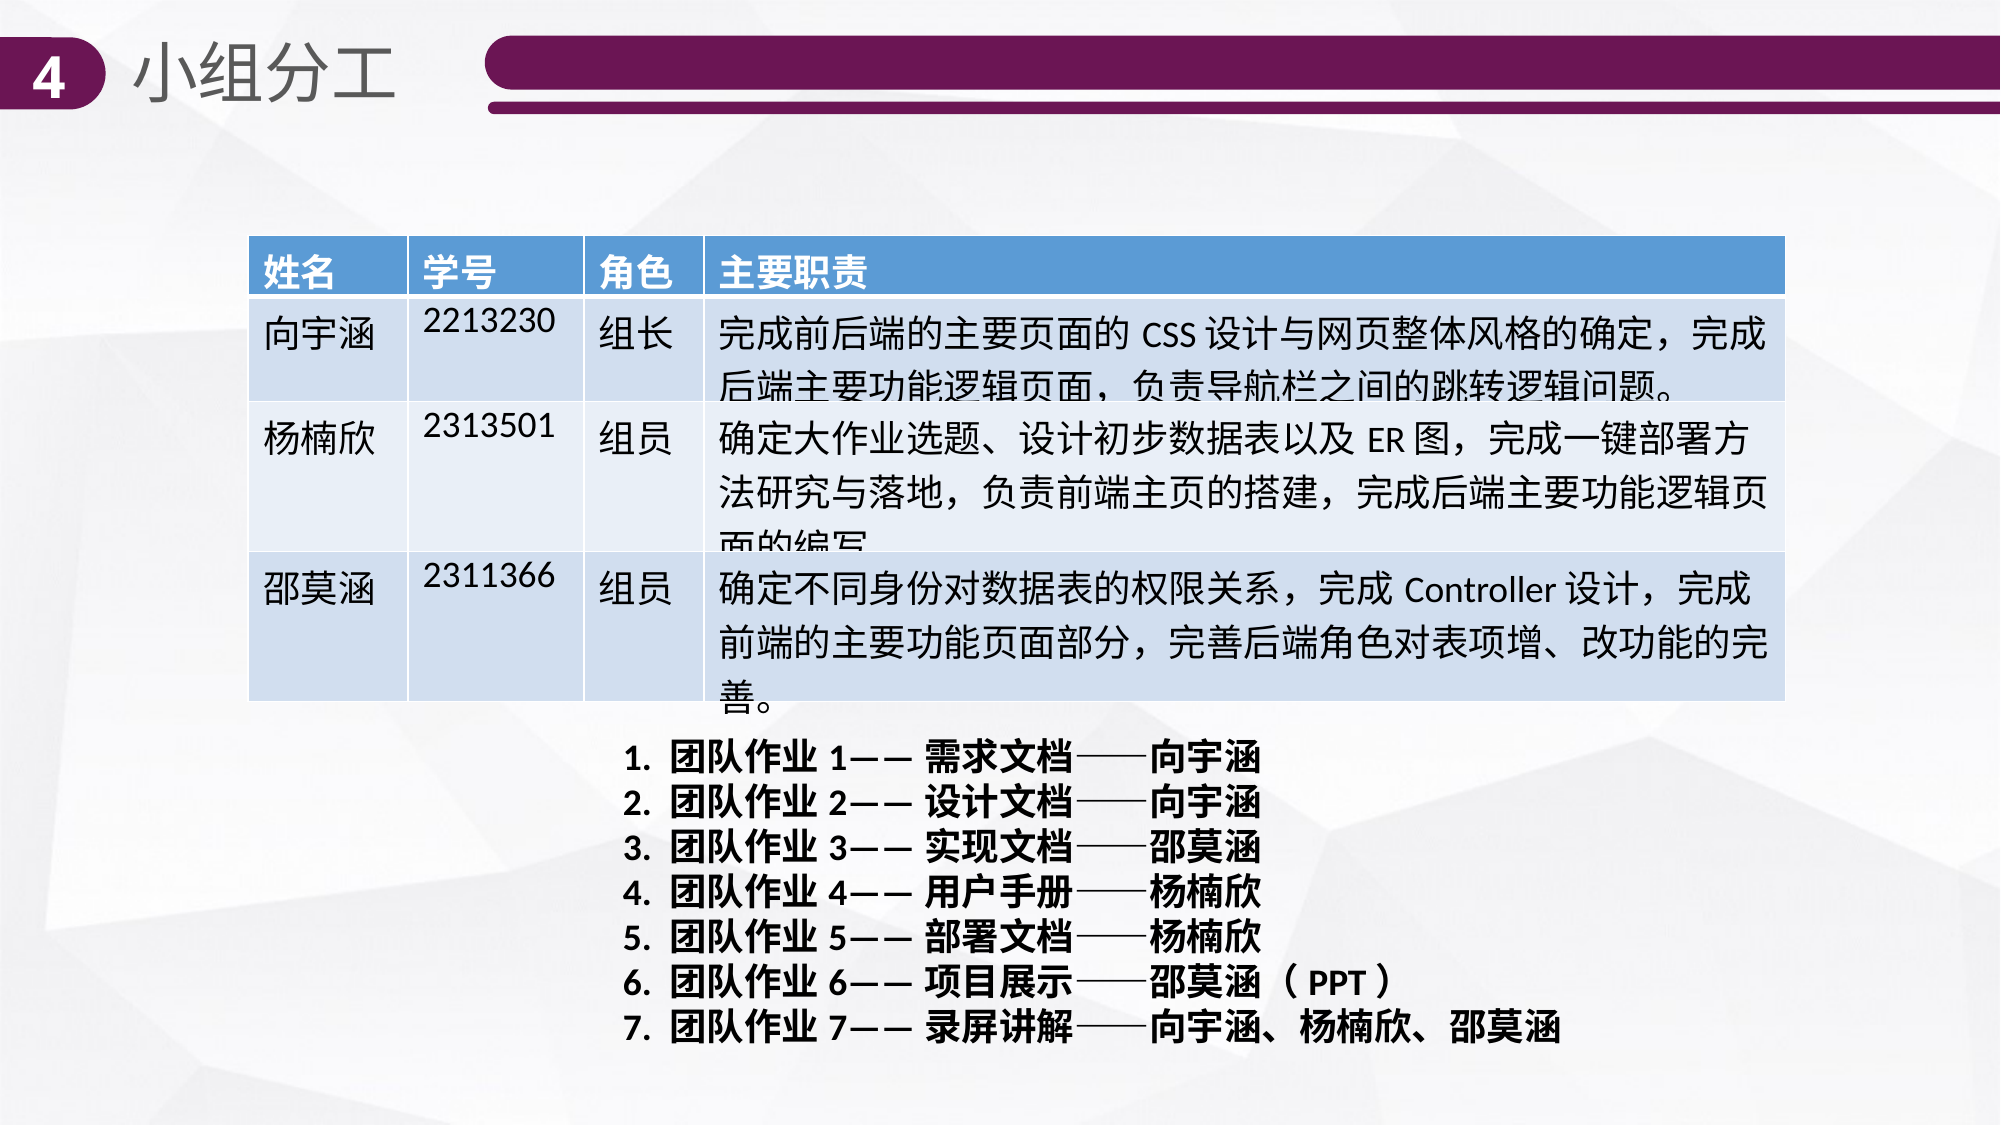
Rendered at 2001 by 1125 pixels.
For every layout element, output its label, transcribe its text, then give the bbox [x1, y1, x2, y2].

text_box 1. 团队作业1——需求文档——向宇涵 2. 团队作业2——设计文档——向宇涵 3. 团队作业3——实现文档——邵莫涵 4. 团队作业4——用户手册——杨楠欣 5. 团队作业5——部署文档——杨楠欣 6. 团队作业6——项目展示——邵莫涵（PPT） 7. 团队作业7——录屏讲解——向宇涵、杨楠欣、邵莫涵 [608, 725, 1670, 1056]
table_cell 邵莫涵 [249, 552, 407, 701]
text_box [484, 35, 2000, 115]
table_cell 2313501 [409, 402, 583, 551]
table_cell 2213230 [409, 299, 583, 401]
table_cell 杨楠欣 [249, 402, 407, 551]
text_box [0, 32, 106, 119]
table_header 姓名 [249, 236, 407, 294]
table_cell 确定不同身份对数据表的权限关系，完成Controller设计，完成前端的主要功能页面部分，完善后端角色对表项增、改功能的完善。 [705, 552, 1785, 701]
table_cell 组长 [585, 299, 703, 401]
table_cell 确定大作业选题、设计初步数据表以及ER图，完成一键部署方法研究与落地，负责前端主页的搭建，完成后端主要功能逻辑页面的编写。 [705, 402, 1785, 551]
table_cell 组员 [585, 402, 703, 551]
table_header 主要职责 [705, 236, 1785, 294]
text_box 小组分工 [116, 23, 414, 119]
table_cell 完成前后端的主要页面的CSS设计与网页整体风格的确定，完成后端主要功能逻辑页面，负责导航栏之间的跳转逻辑问题。 [705, 299, 1785, 401]
table_cell 向宇涵 [249, 299, 407, 401]
table_header 学号 [409, 236, 583, 294]
table_header 角色 [585, 236, 703, 294]
picture [0, 0, 2001, 1125]
table_cell 组员 [585, 552, 703, 701]
table_cell 2311366 [409, 552, 583, 701]
